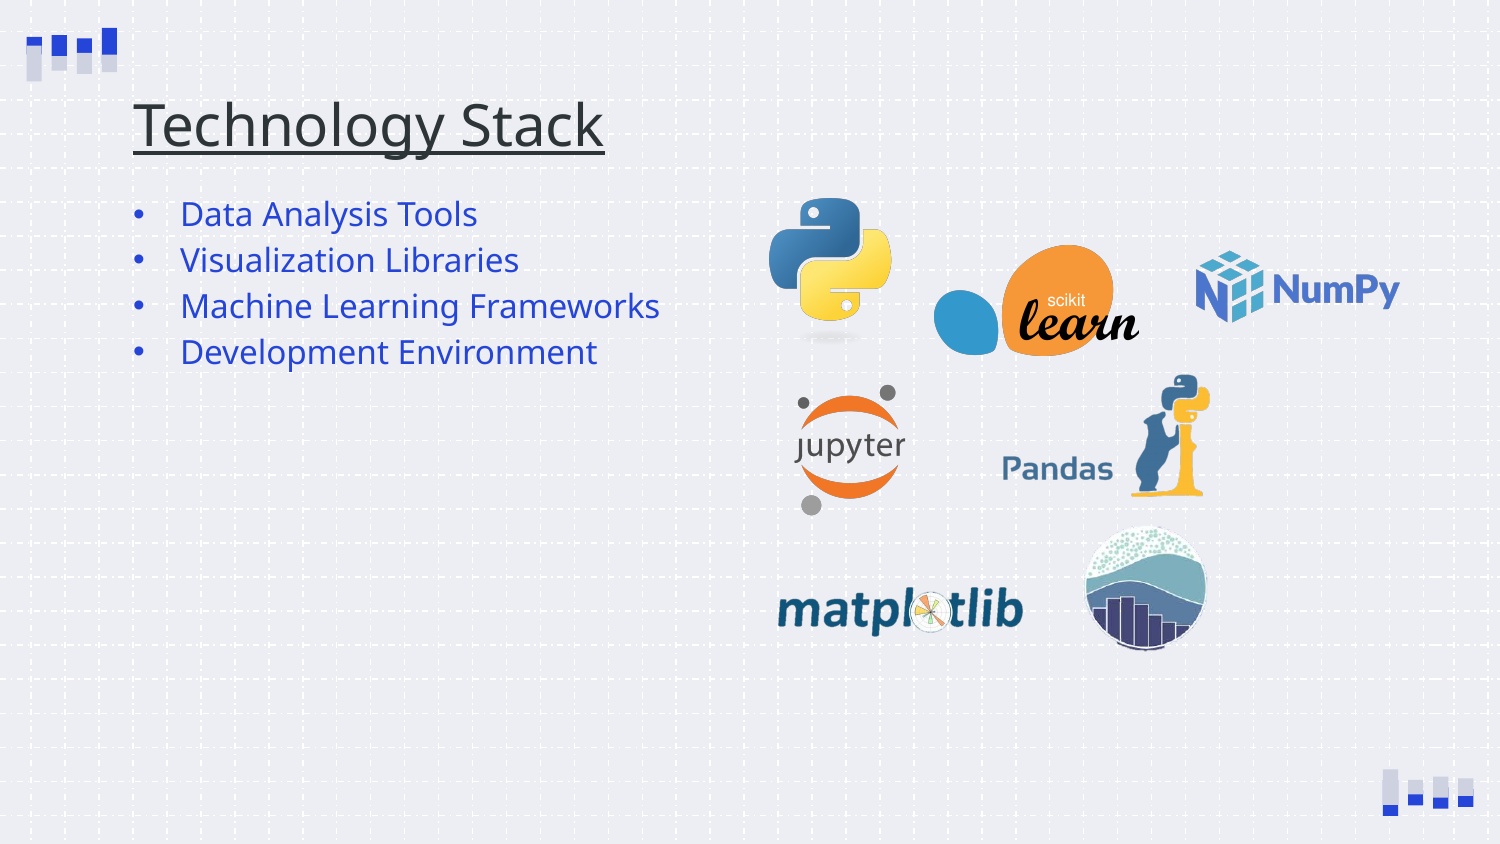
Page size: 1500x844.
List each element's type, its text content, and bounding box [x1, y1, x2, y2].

subtitle Data Analysis Tools Visualization Libraries Machine Learning Frameworks Development Environment [118, 171, 707, 478]
picture [1070, 516, 1220, 695]
picture [993, 364, 1220, 509]
picture [933, 245, 1140, 357]
picture [792, 382, 908, 516]
picture [742, 533, 1065, 687]
picture [1182, 234, 1414, 340]
title Technology Stack [118, 72, 1382, 167]
picture [769, 197, 904, 346]
